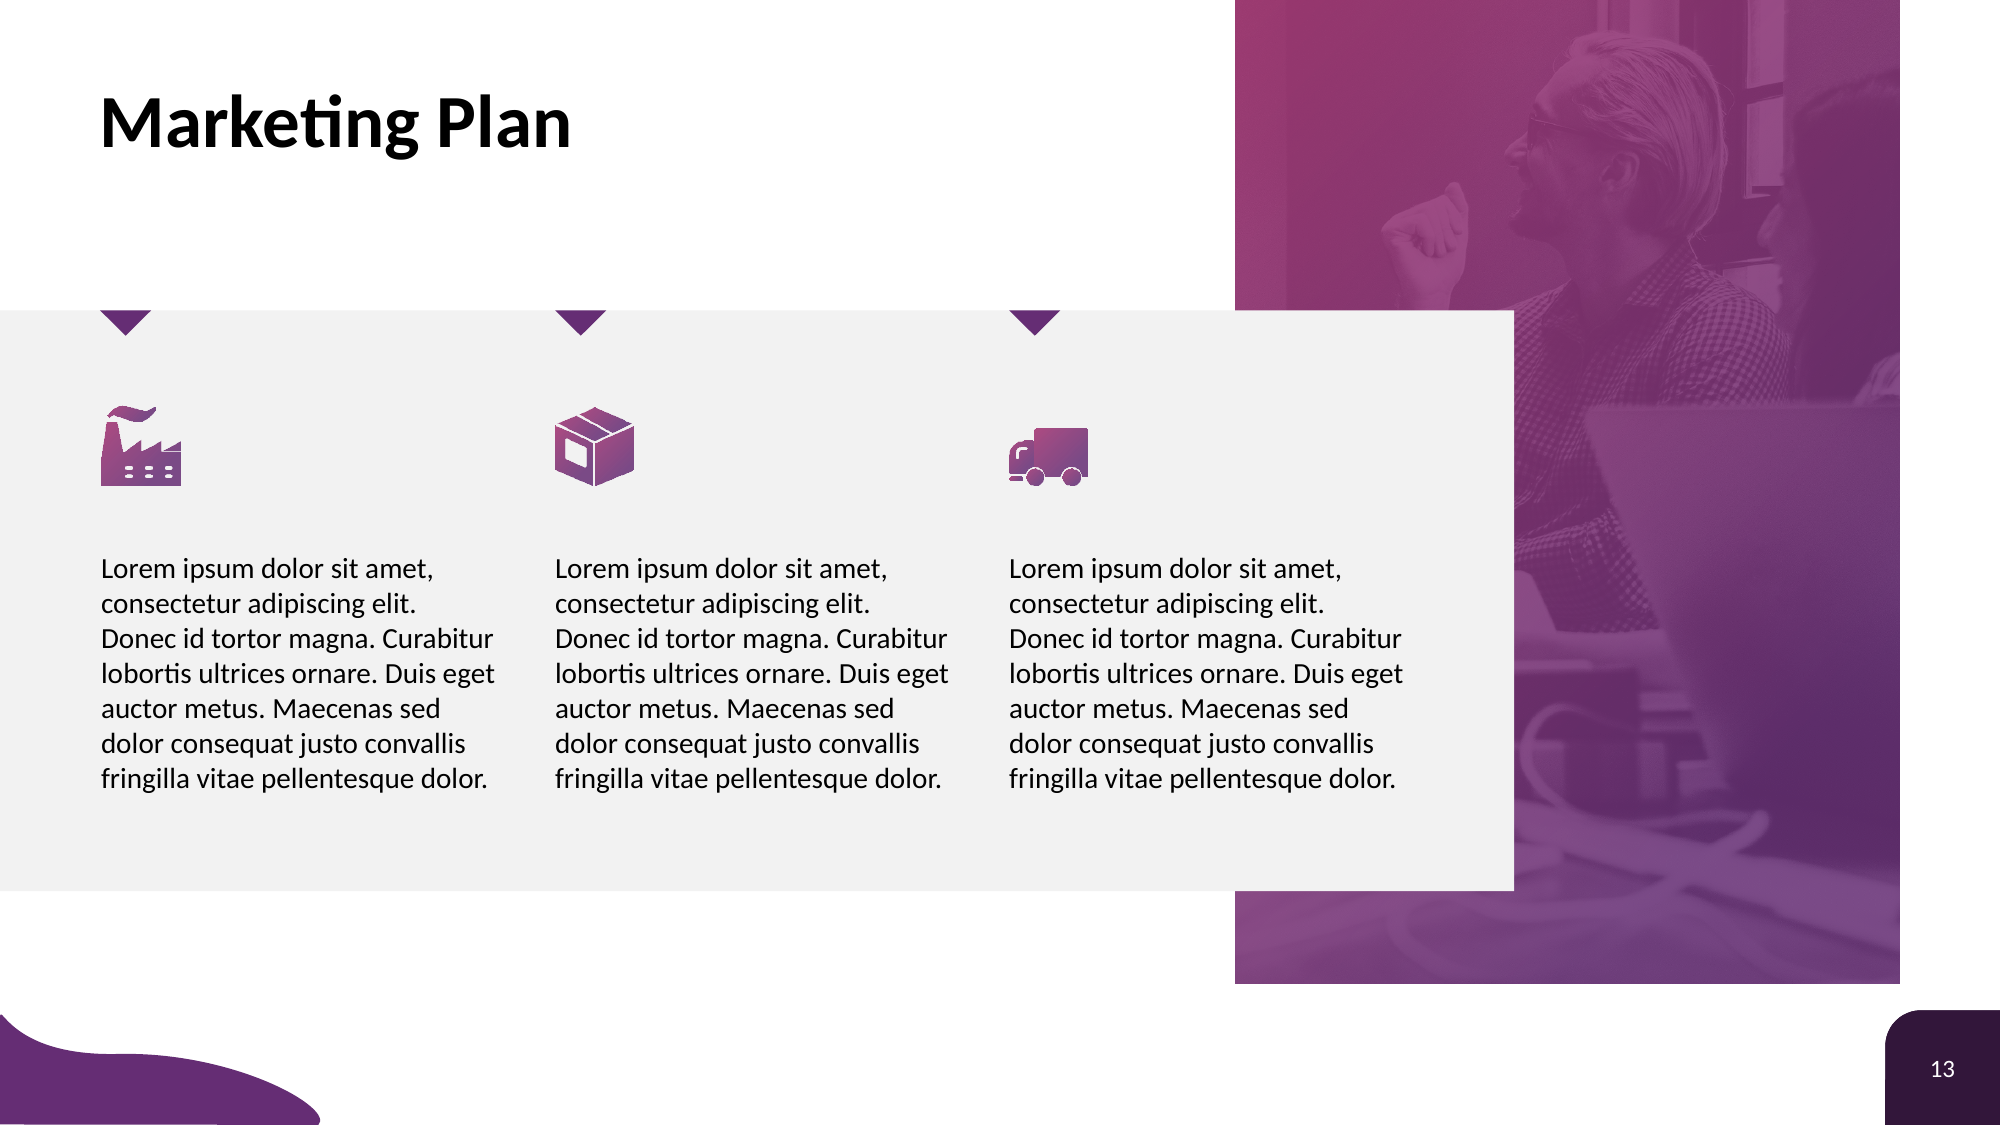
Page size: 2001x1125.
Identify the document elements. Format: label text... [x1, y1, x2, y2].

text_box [1009, 428, 1088, 486]
picture [1235, 0, 1900, 984]
text_box Lorem ipsum dolor sit amet, consectetur adipiscing elit. Donec id tortor magna. Curabitur lobortis ultrices ornare. Duis eget auctor metus. Maecenas sed dolor consequat justo convallis fringilla vitae pellentesque dolor. [101, 549, 497, 795]
text_box [97, 309, 154, 338]
text_box Lorem ipsum dolor sit amet, consectetur adipiscing elit. Donec id tortor magna. Curabitur lobortis ultrices ornare. Duis eget auctor metus. Maecenas sed dolor consequat justo convallis fringilla vitae pellentesque dolor. [555, 549, 951, 795]
text_box [552, 309, 609, 338]
slide_number 13 [1912, 1044, 1973, 1091]
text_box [101, 405, 181, 486]
text_box [1006, 309, 1063, 338]
text_box [0, 1013, 322, 1125]
text_box [0, 309, 1235, 892]
text_box Lorem ipsum dolor sit amet, consectetur adipiscing elit. Donec id tortor magna. Curabitur lobortis ultrices ornare. Duis eget auctor metus. Maecenas sed dolor consequat justo convallis fringilla vitae pellentesque dolor. [1009, 549, 1235, 795]
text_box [555, 407, 634, 486]
title Marketing Plan [99, 59, 1234, 188]
